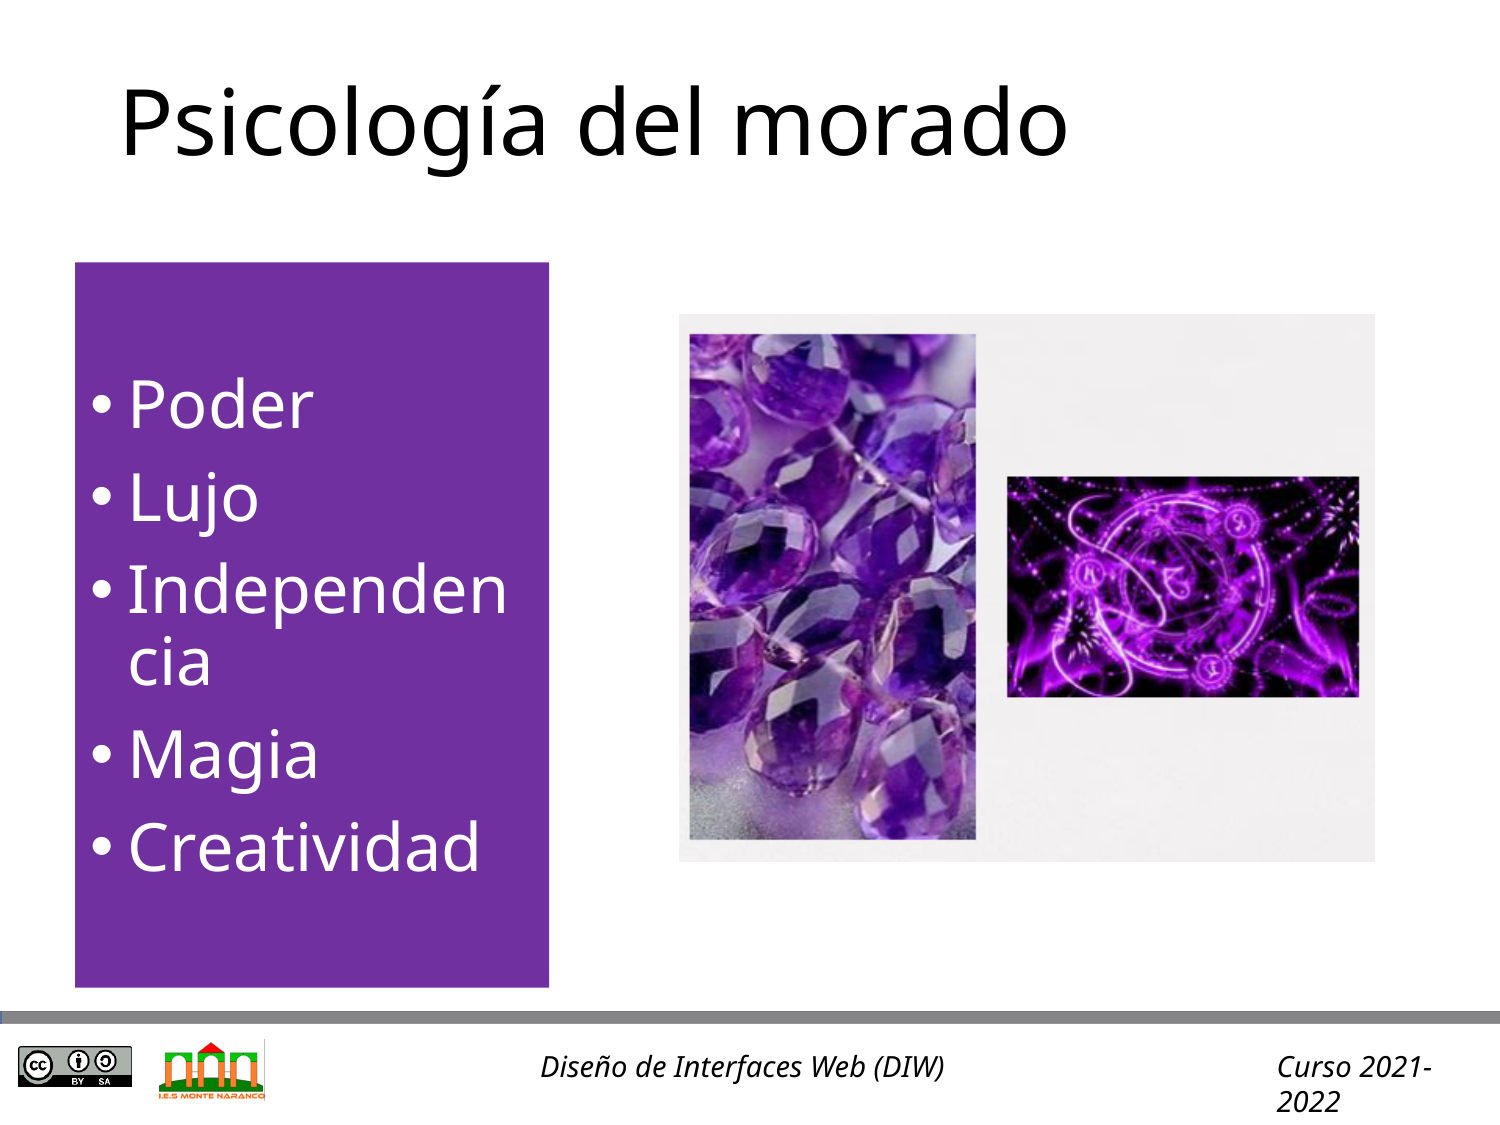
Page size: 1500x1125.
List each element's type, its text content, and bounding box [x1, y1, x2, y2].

title Psicología del morado [103, 16, 1397, 235]
picture [0, 904, 1500, 1102]
picture [1297, 1093, 1305, 1102]
list Poder Lujo Independencia Magia Creatividad [75, 262, 550, 988]
picture [679, 314, 1375, 862]
